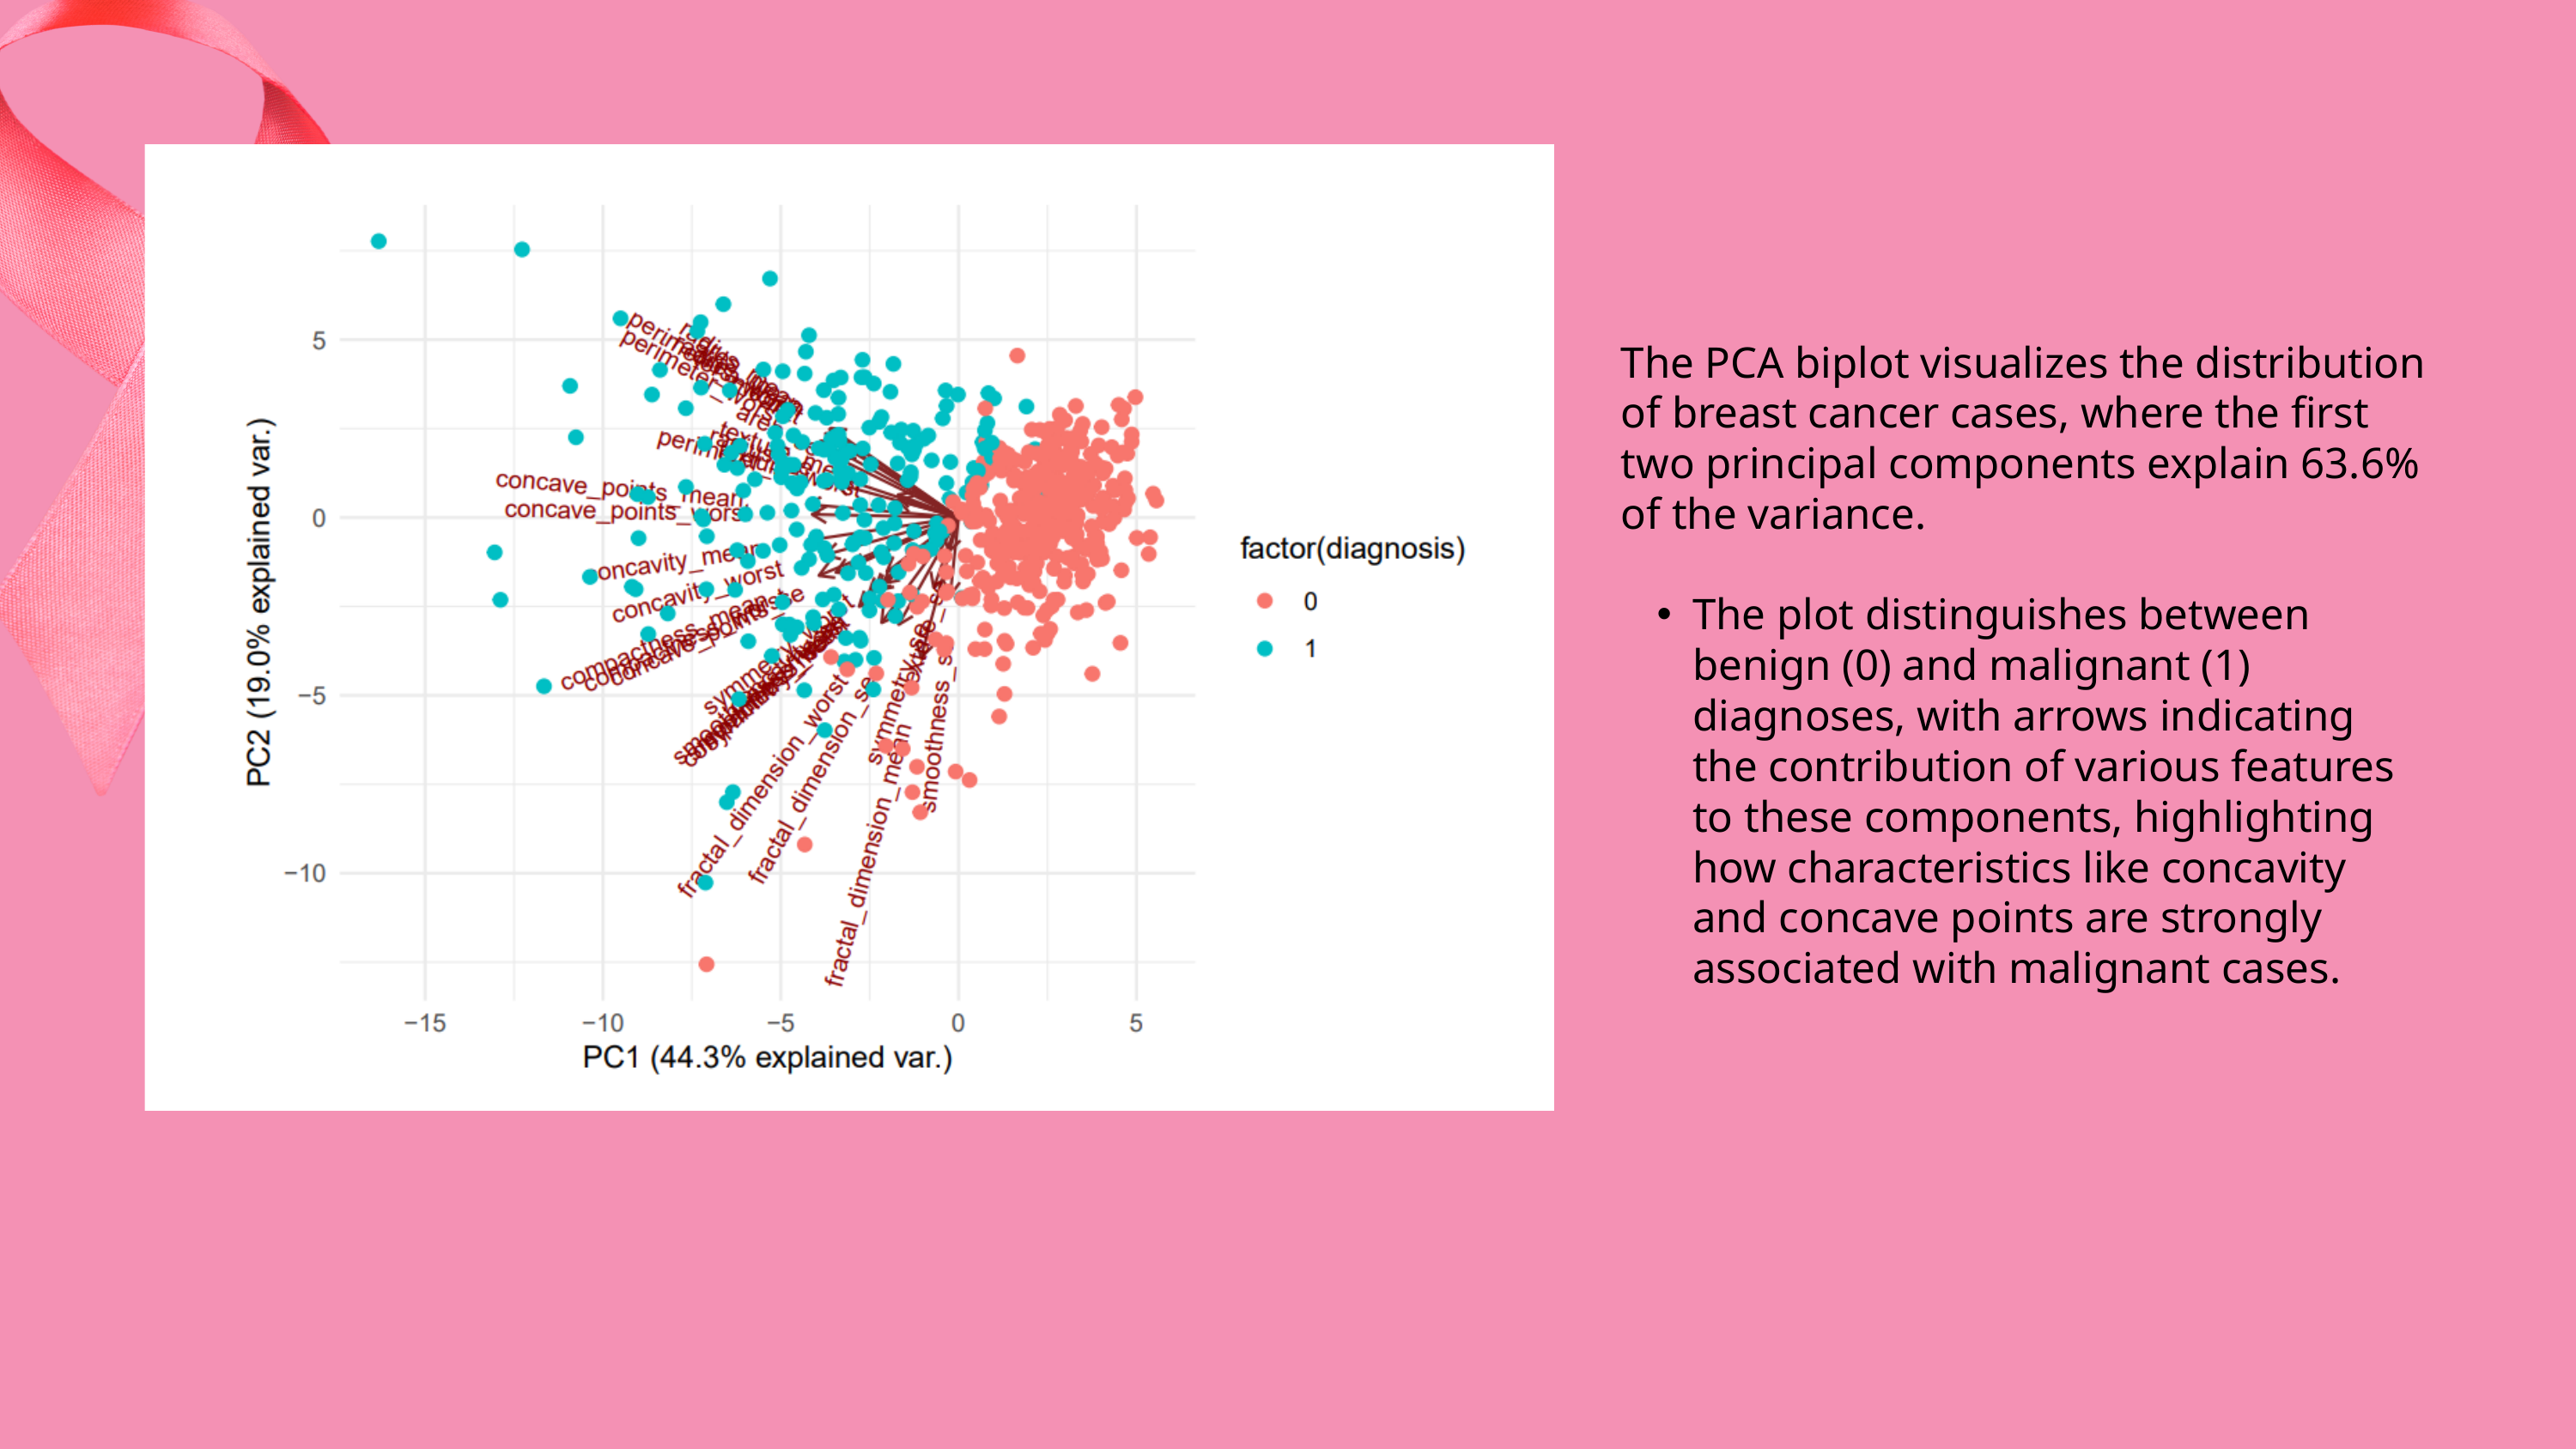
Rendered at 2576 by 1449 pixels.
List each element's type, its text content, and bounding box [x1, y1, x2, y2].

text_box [0, 0, 608, 797]
text_box [144, 144, 1554, 1111]
text_box The PCA biplot visualizes the distribution of breast cancer cases, where the first two principal components explain 63.6% of the variance. The plot distinguishes between benign (0) and malignant (1) diagnoses, with arrows indicating the contribution of various features to these components, highlighting how characteristics like concavity and concave points are strongly associated with malignant cases. [1620, 269, 2432, 1144]
